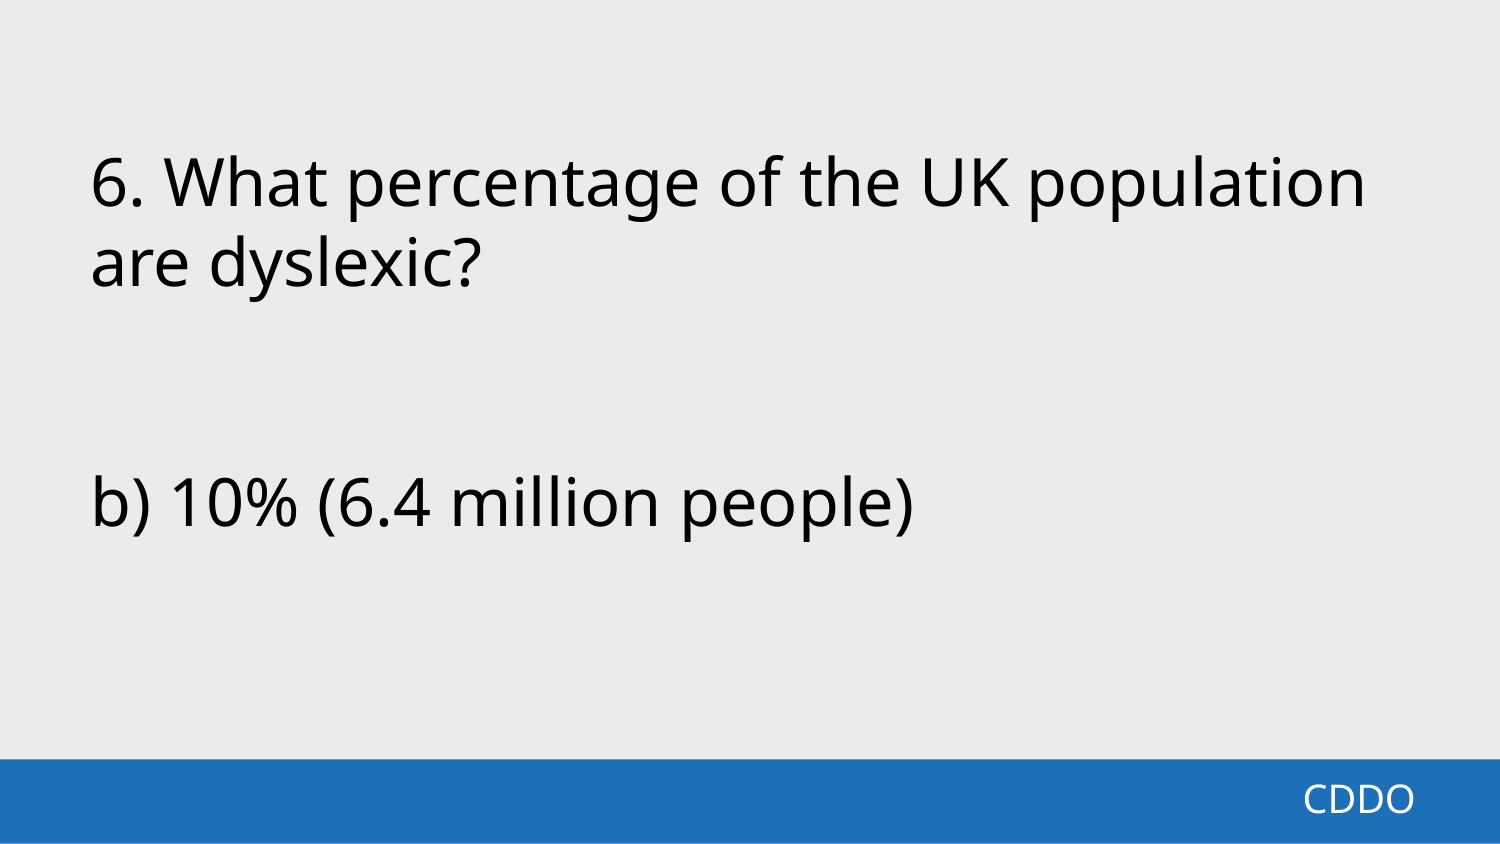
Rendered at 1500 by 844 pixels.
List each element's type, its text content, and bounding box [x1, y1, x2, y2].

text_box 6. What percentage of the UK population are dyslexic? b) 10% (6.4 million people) [87, 0, 1416, 760]
